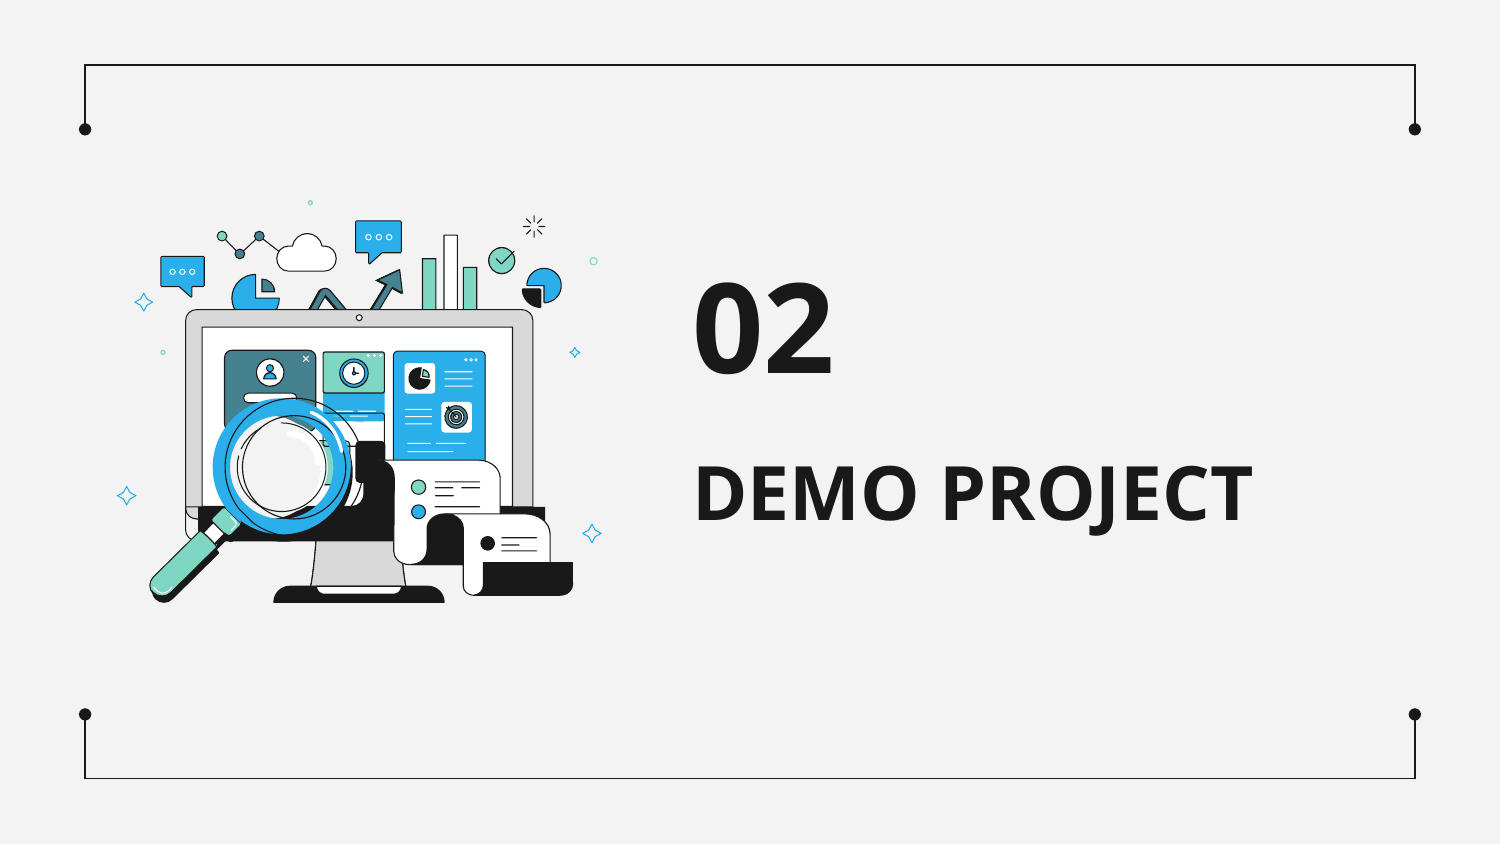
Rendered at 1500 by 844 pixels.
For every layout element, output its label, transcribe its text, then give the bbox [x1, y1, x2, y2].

title 02 [677, 275, 1383, 414]
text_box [116, 199, 602, 605]
title DEMO PROJECT [677, 430, 1383, 569]
